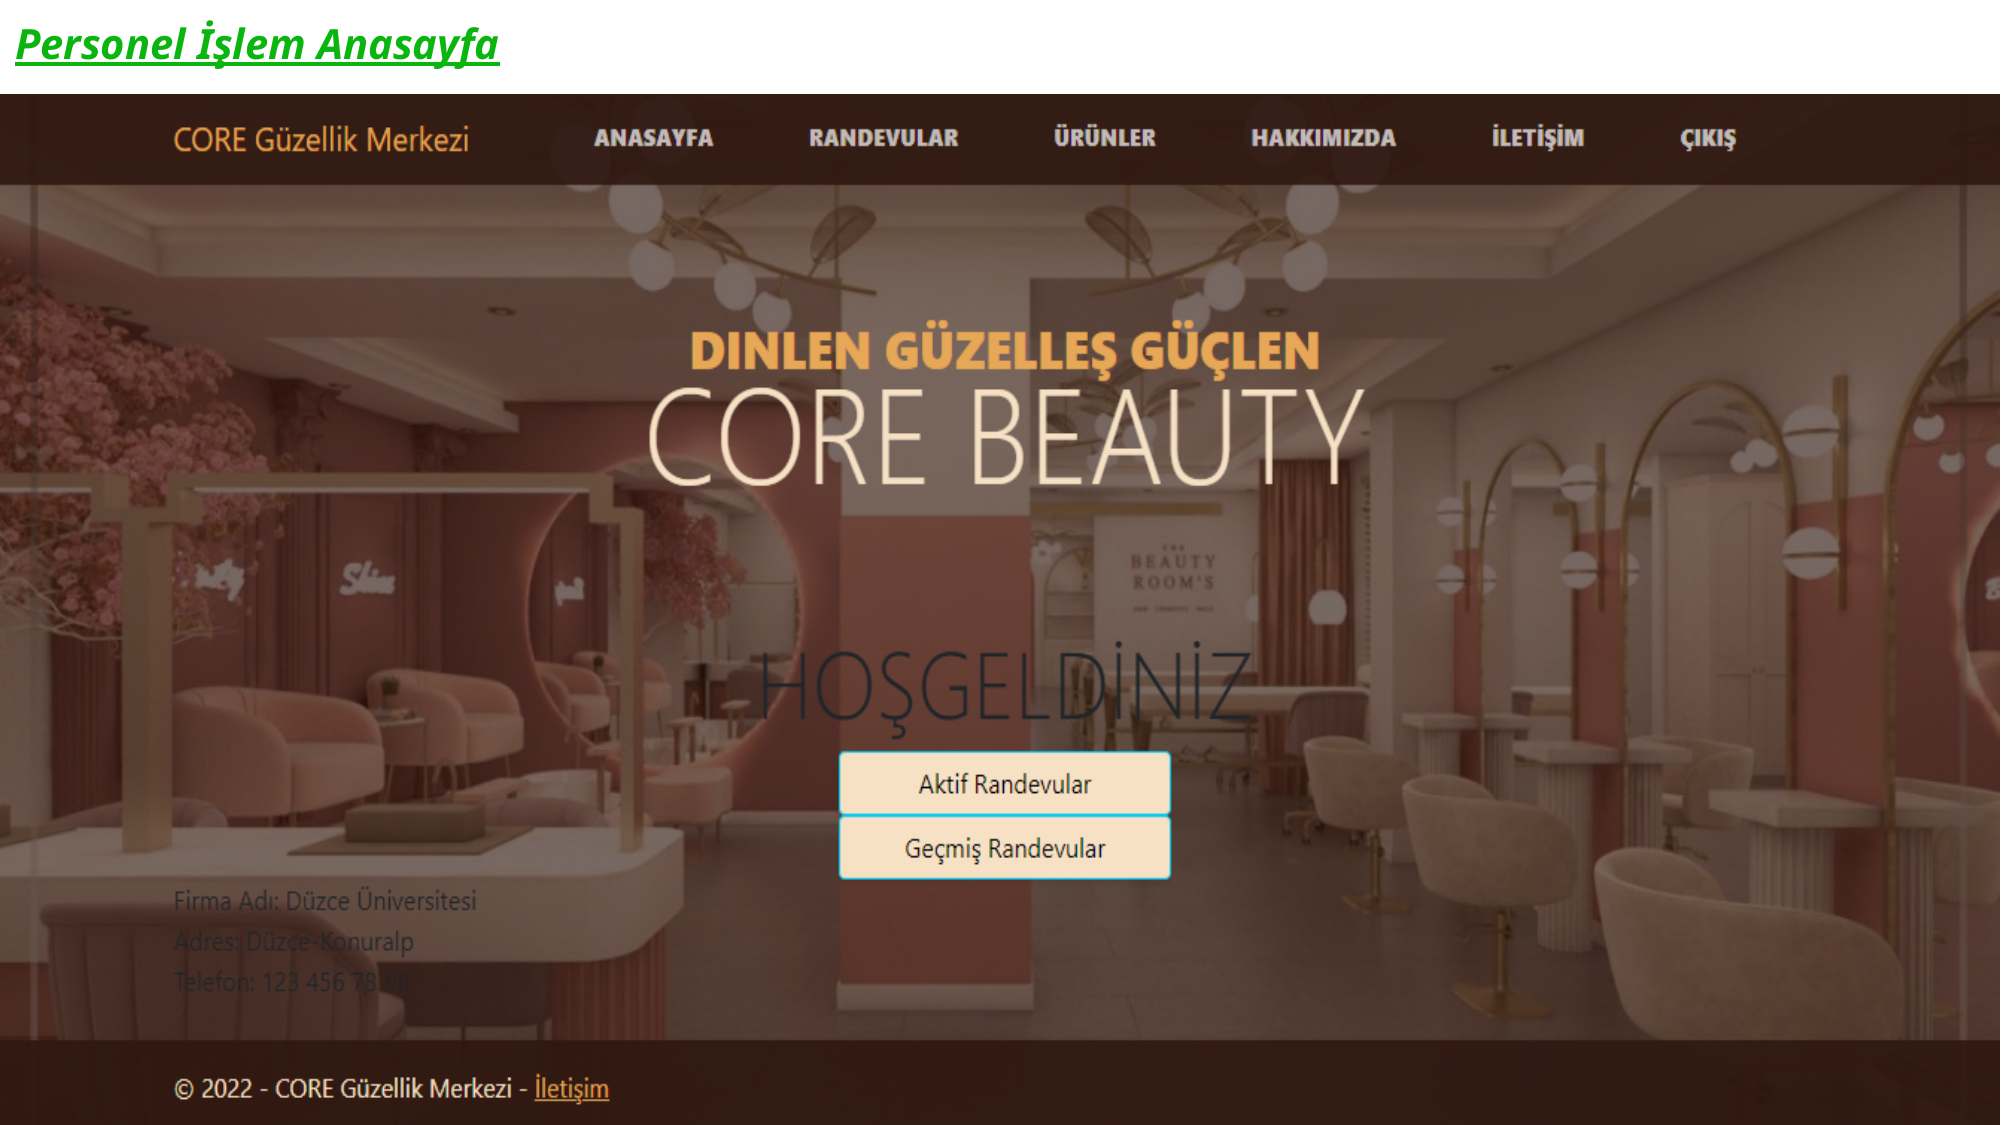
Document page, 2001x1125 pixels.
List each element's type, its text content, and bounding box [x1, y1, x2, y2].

picture [0, 94, 2000, 1125]
list Personel İşlem Anasayfa [0, 0, 1633, 94]
